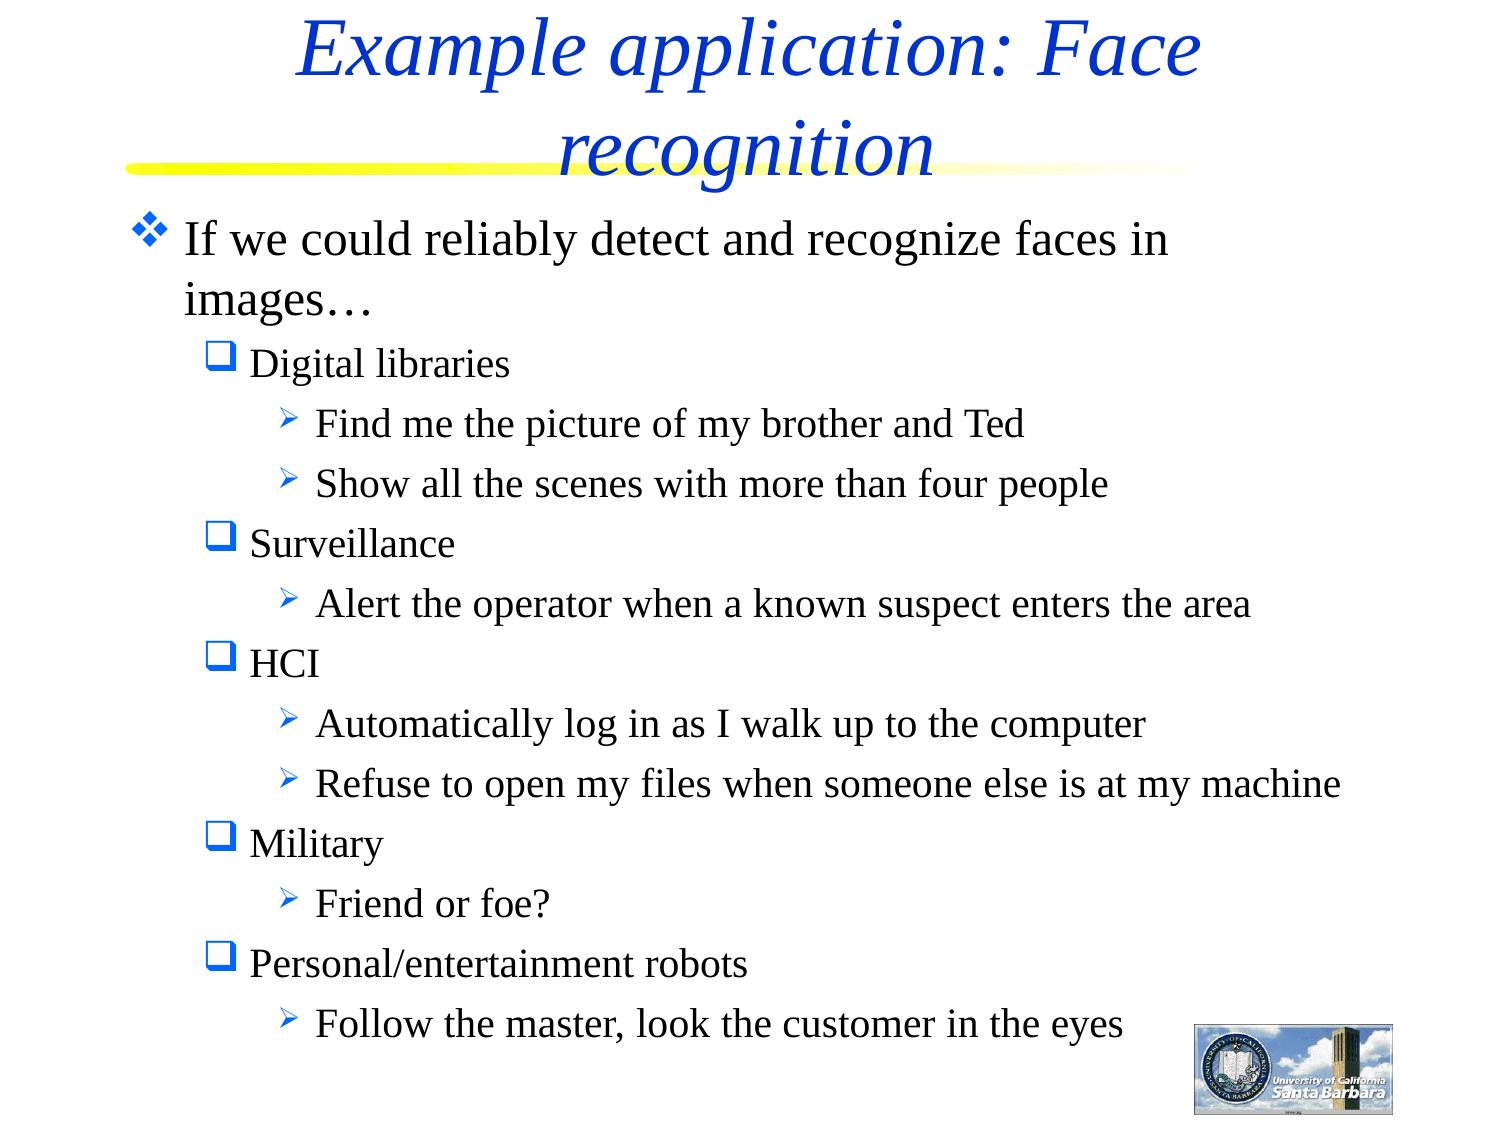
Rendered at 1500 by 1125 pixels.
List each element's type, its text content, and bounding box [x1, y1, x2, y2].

picture [125, 163, 294, 175]
title Example application: Face recognition [294, 0, 1206, 191]
picture [1194, 1024, 1393, 1115]
text_box If we could reliably detect and recognize faces in images… Digital libraries Find me the picture of my brother and Ted Show all the scenes with more than four people Surveillance Alert the operator when a known suspect enters the area HCI Automatically log in as I walk up to the computer Refuse to open my files when someone else is at my machine Military Friend or foe? Personal/entertainment robots Follow the master, look the customer in the eyes [125, 191, 1371, 1047]
